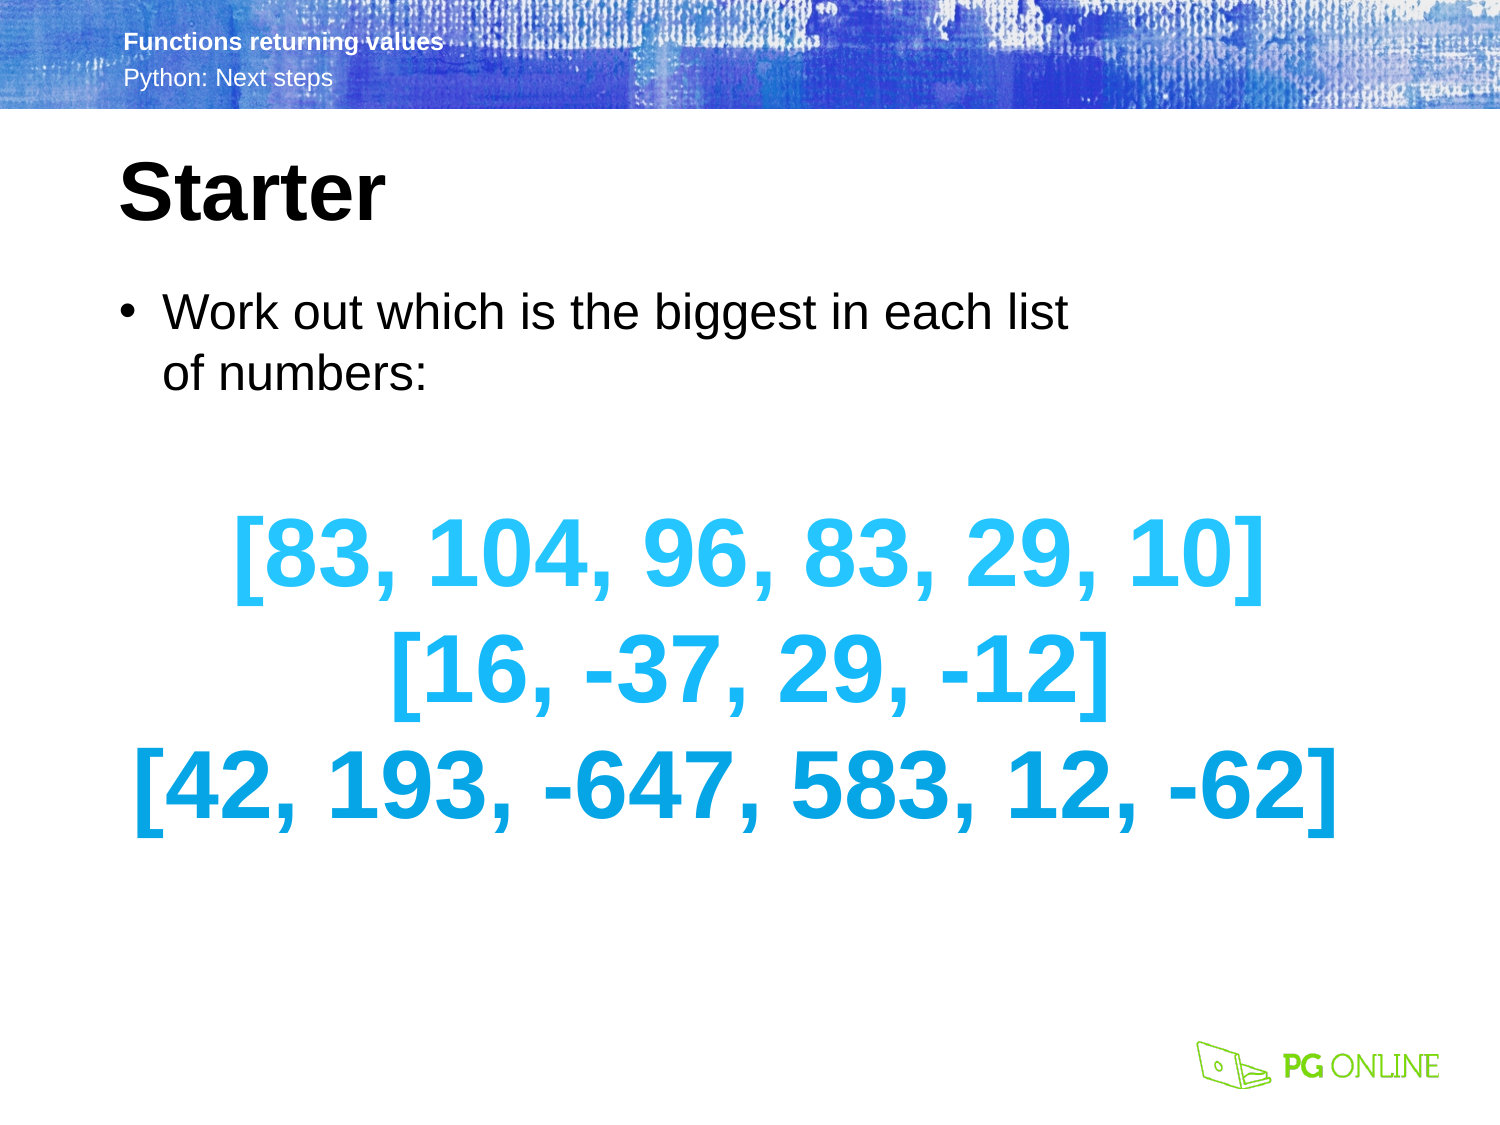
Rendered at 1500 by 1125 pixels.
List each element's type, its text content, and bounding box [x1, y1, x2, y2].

list Work out which is the biggest in each list of numbers: [83, 104, 96, 83, 29, 10] [16, -37, 29, -12] [42, 193, -647, 583, 12, -62] [118, 279, 1398, 847]
picture [0, 0, 1500, 109]
list Starter [118, 148, 1401, 259]
